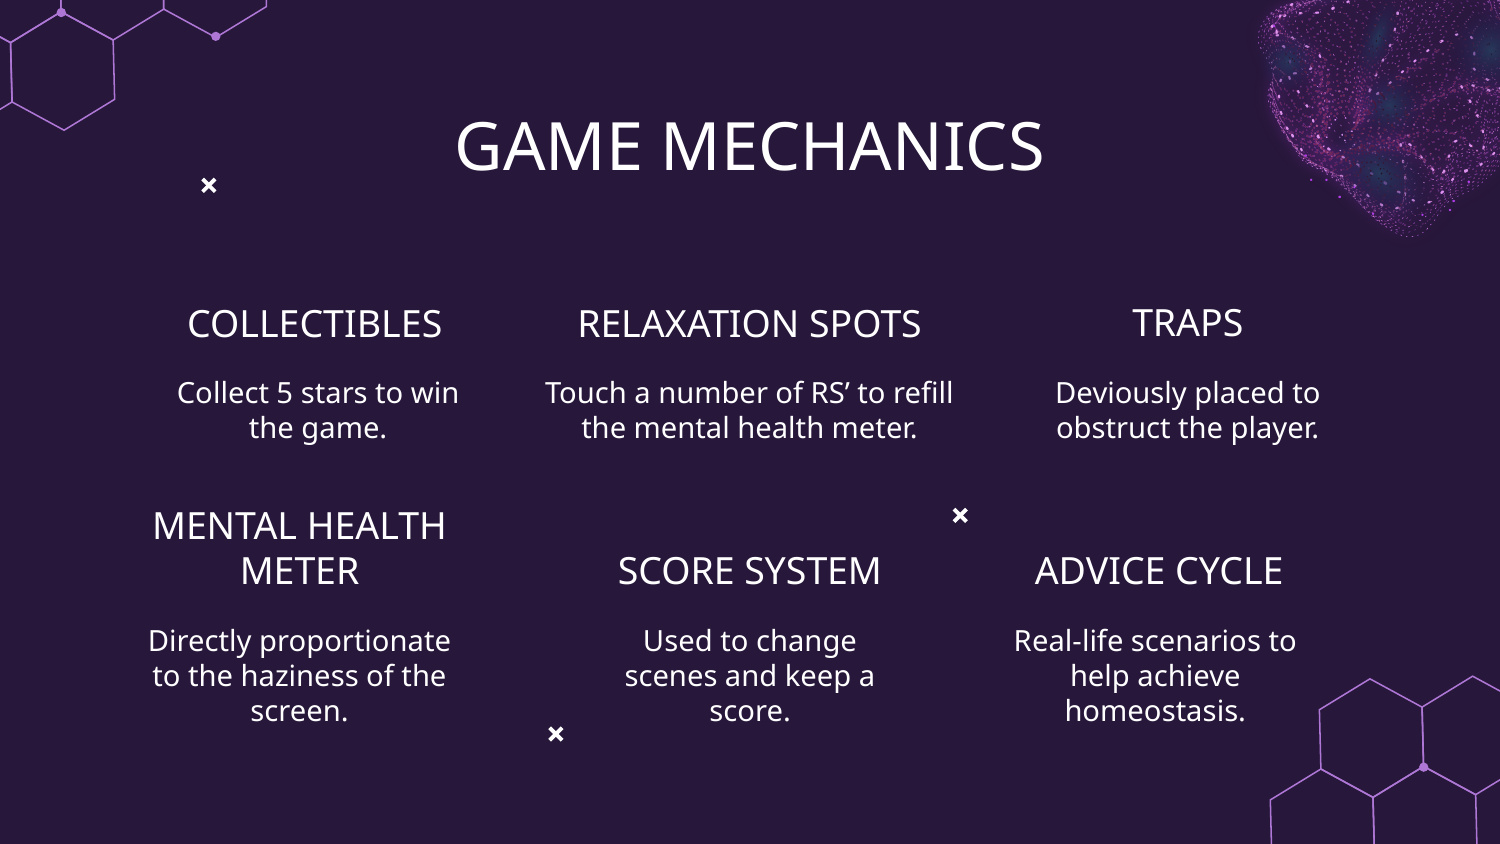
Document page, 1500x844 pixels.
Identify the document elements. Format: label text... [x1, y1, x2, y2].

subtitle SCORE SYSTEM [578, 532, 922, 608]
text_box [202, 178, 216, 192]
title GAME MECHANICS [118, 88, 1382, 183]
subtitle ADVICE CYCLE [992, 532, 1326, 608]
subtitle Used to change scenes and keep a score. [578, 608, 922, 687]
subtitle MENTAL HEALTH METER [122, 532, 477, 608]
subtitle Collect 5 stars to win the game. [155, 360, 482, 440]
subtitle RELAXATION SPOTS [520, 284, 979, 360]
picture [1195, 0, 1500, 285]
subtitle Real-life scenarios to help achieve homeostasis. [992, 608, 1319, 687]
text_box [953, 508, 967, 522]
subtitle Deviously placed to obstruct the player. [1025, 360, 1351, 439]
subtitle Directly proportionate to the haziness of the screen. [118, 607, 481, 687]
subtitle TRAPS [1025, 284, 1351, 360]
subtitle Touch a number of RS’ to refill the mental health meter. [520, 360, 979, 440]
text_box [549, 727, 563, 741]
subtitle COLLECTIBLES [148, 284, 482, 360]
